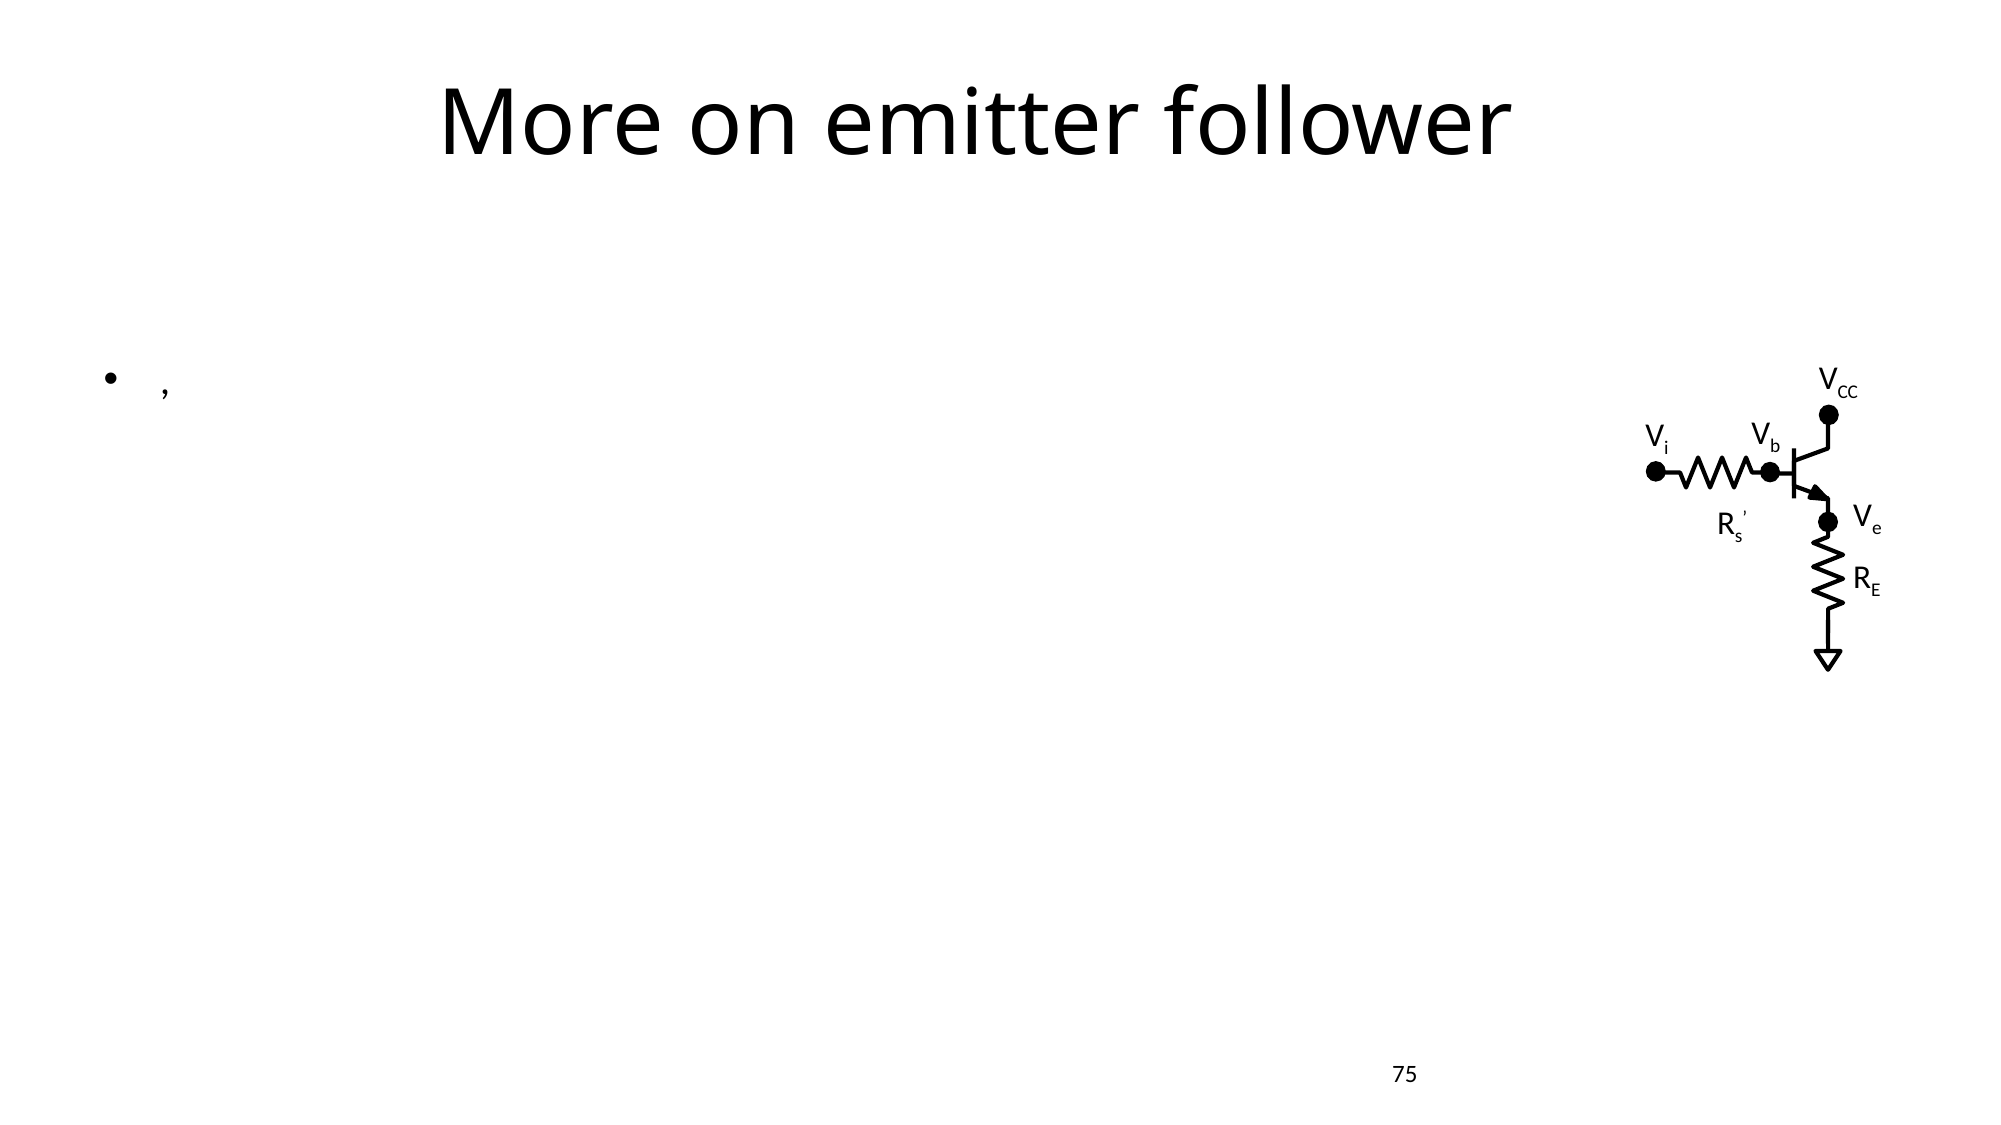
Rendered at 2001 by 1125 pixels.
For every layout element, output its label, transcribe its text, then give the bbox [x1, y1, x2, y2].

slide_number 75 [1074, 738, 1425, 1125]
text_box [1630, 349, 1904, 670]
text_box More on emitter follower [30, 55, 1922, 181]
